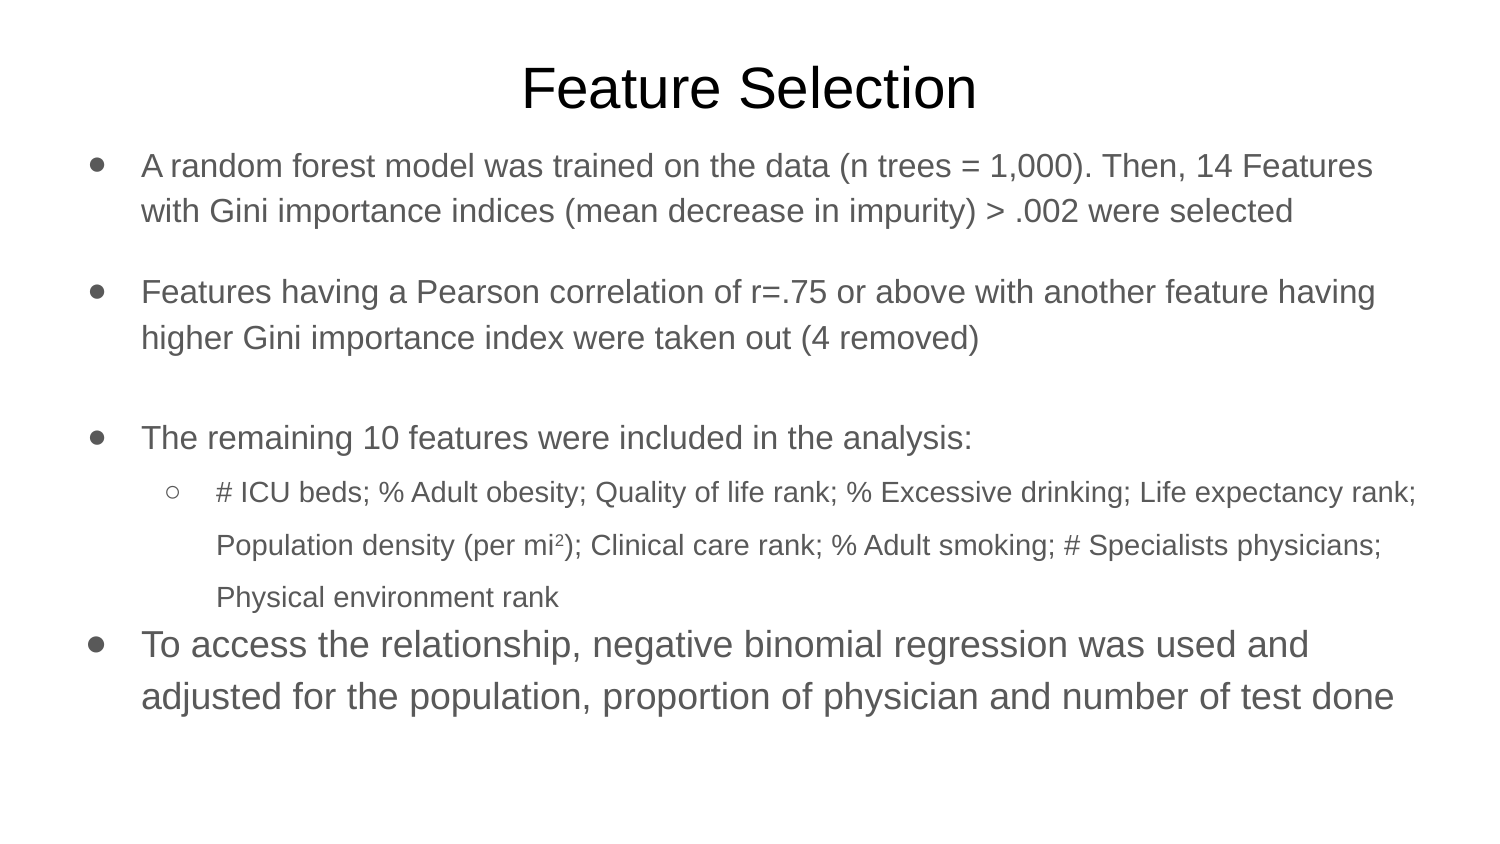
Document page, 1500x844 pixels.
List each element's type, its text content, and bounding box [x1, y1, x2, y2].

list A random forest model was trained on the data (n trees = 1,000). Then, 14 Features with Gini importance indices (mean decrease in impurity) > .002 were selected Features having a Pearson correlation of r=.75 or above with another feature having higher Gini importance index were taken out (4 removed) The remaining 10 features were included in the analysis: # ICU beds; % Adult obesity; Quality of life rank; % Excessive drinking; Life expectancy rank; Population density (per mi2); Clinical care rank; % Adult smoking; # Specialists physicians; Physical environment rank To access the relationship, negative binomial regression was used and adjusted for the population, proportion of physician and number of test done [51, 122, 1449, 822]
title Feature Selection [51, 35, 1449, 122]
